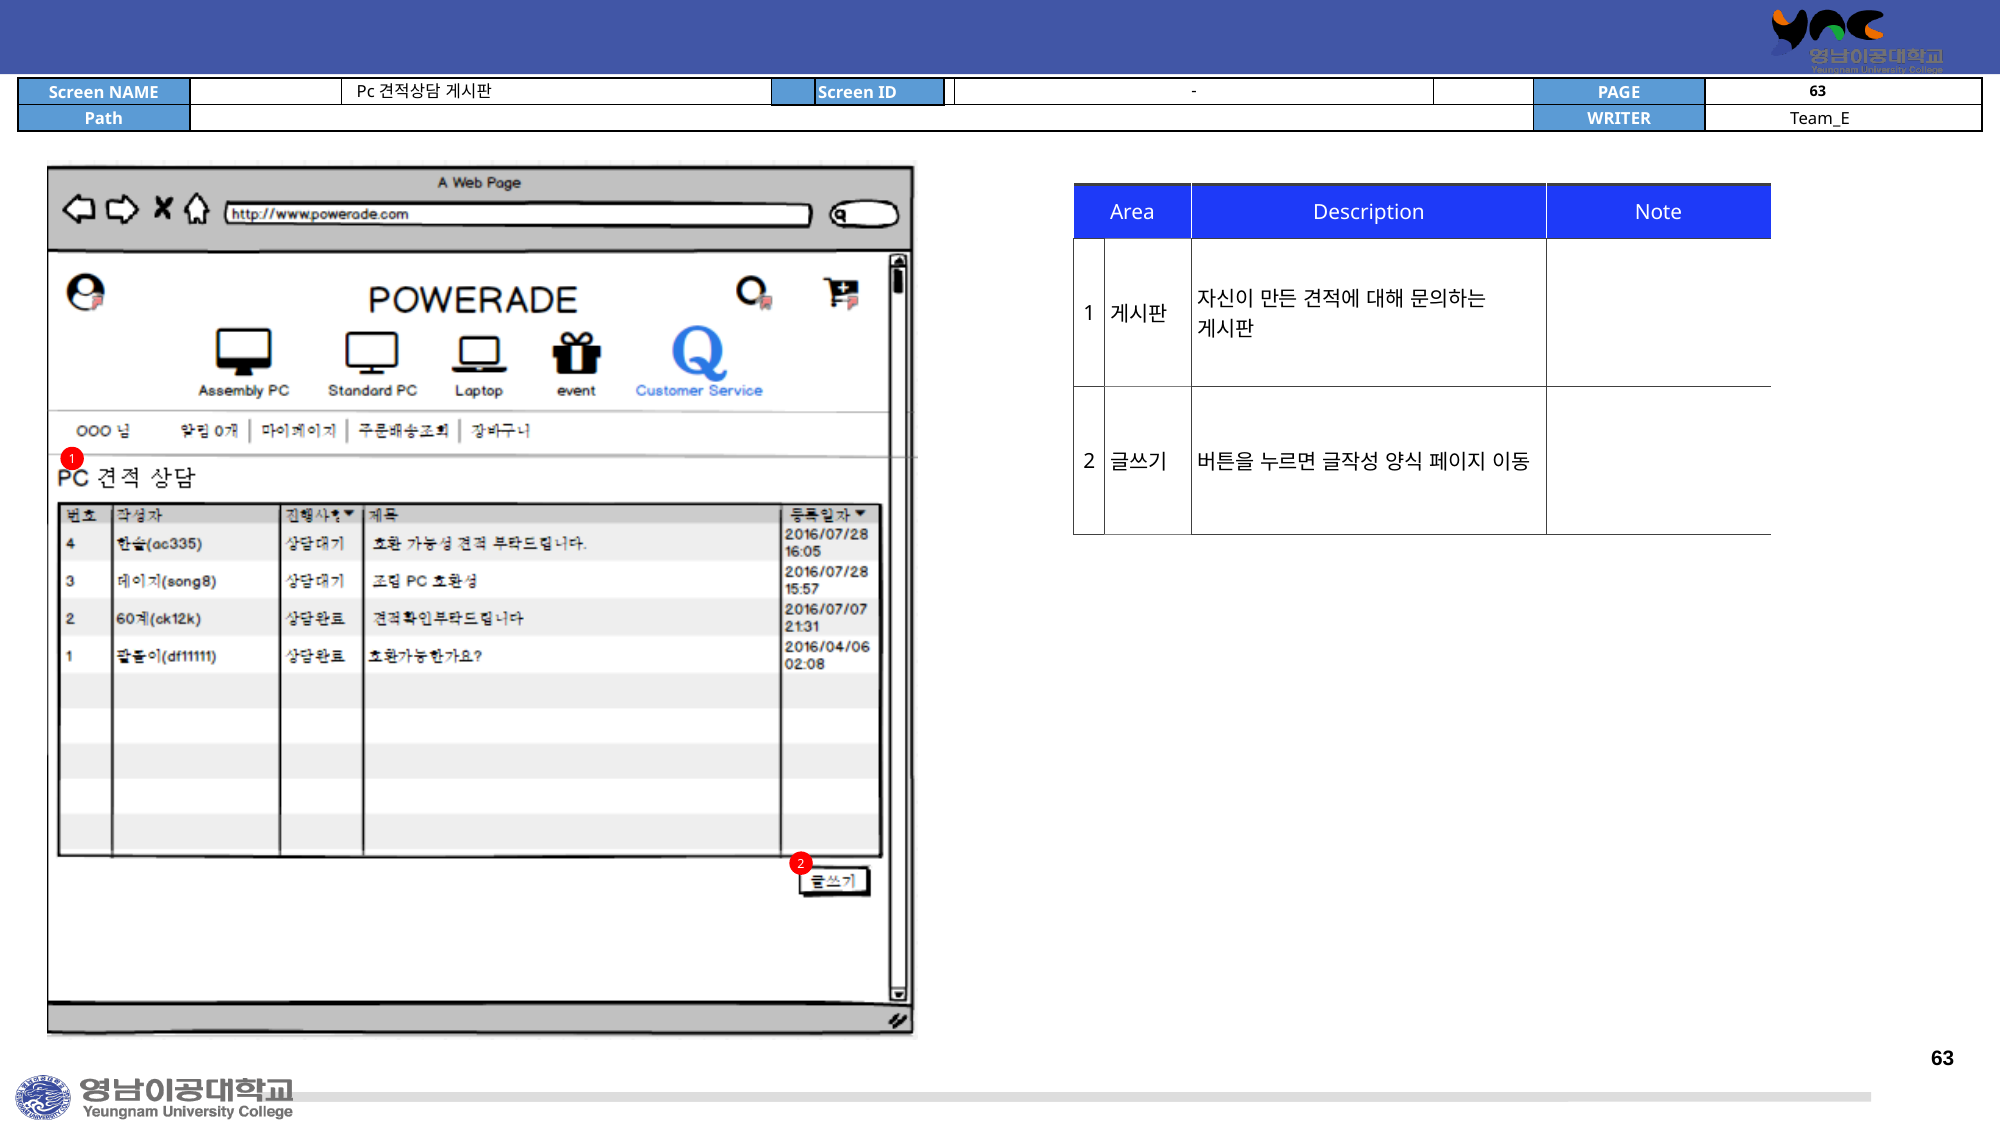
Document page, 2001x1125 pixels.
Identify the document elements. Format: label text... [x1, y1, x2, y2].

table_header Area [1074, 186, 1191, 238]
table_cell [1547, 387, 1771, 534]
table_cell 자신이 만든 견적에 대해 문의하는 게시판 [1192, 239, 1546, 386]
picture [47, 160, 918, 1040]
picture [1771, 9, 1943, 74]
table_header Note [1547, 186, 1771, 238]
table_cell [1547, 239, 1771, 386]
table_cell 버튼을 누르면 글작성 양식 페이지 이동 [1192, 387, 1546, 534]
table_cell 글쓰기 [1105, 387, 1191, 534]
title - [954, 77, 1434, 105]
text_box [0, 0, 2000, 75]
table_header Description [1192, 186, 1546, 238]
slide_number 63 [1821, 1037, 1969, 1063]
table_cell 1 [1074, 239, 1104, 386]
list Pc견적상담 게시판 [341, 77, 816, 105]
table_cell 게시판 [1105, 239, 1191, 386]
picture [15, 1075, 293, 1120]
table_cell 2 [1074, 387, 1104, 534]
